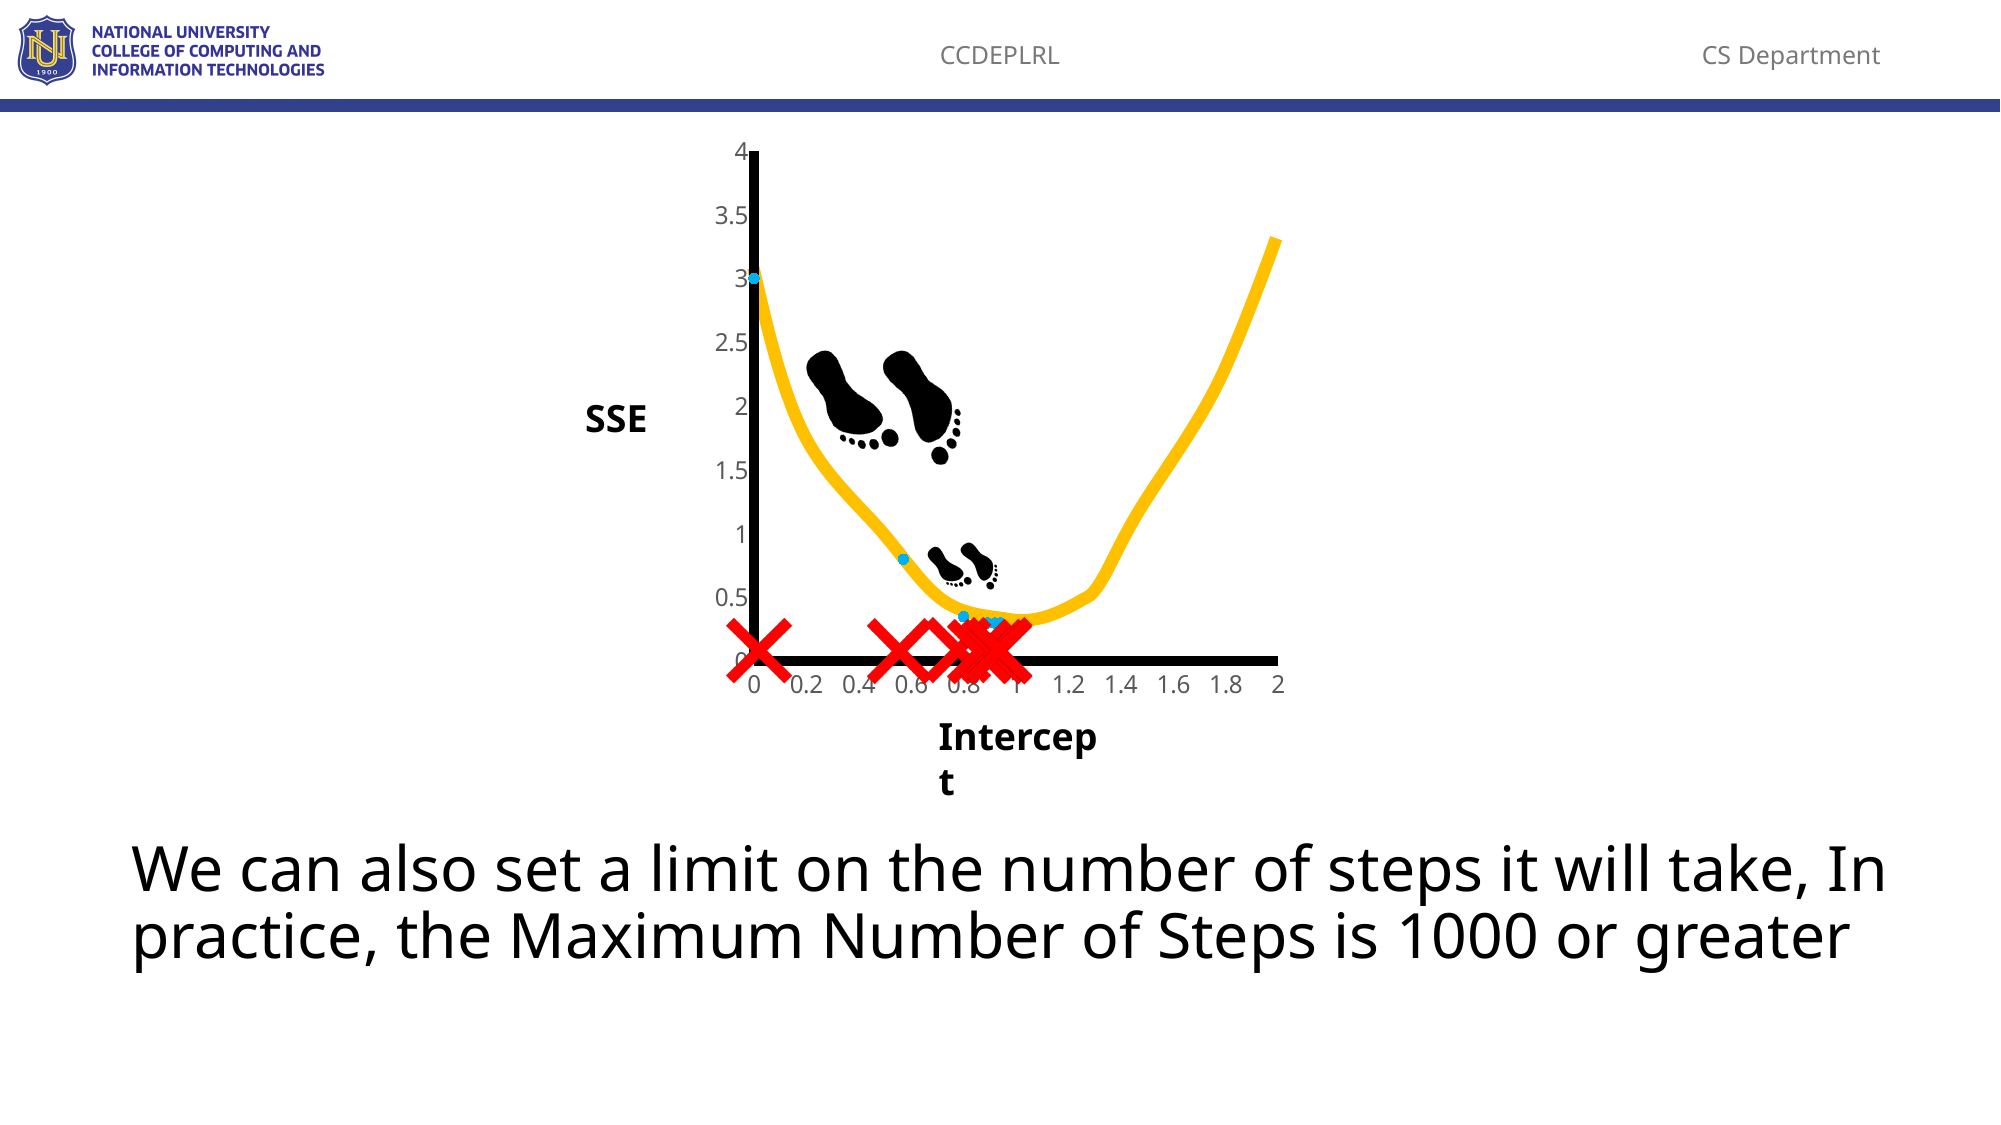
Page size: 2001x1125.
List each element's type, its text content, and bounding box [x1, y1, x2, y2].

picture [714, 605, 804, 696]
text_box Intercept [923, 705, 1127, 811]
picture [0, 0, 337, 99]
text_box We can also set a limit on the number of steps it will take, In practice, the Maximum Number of Steps is 1000 or greater [116, 829, 1948, 989]
picture [854, 527, 1044, 697]
picture [796, 315, 976, 494]
text_box SSE [570, 387, 714, 448]
chart [714, 133, 1286, 704]
